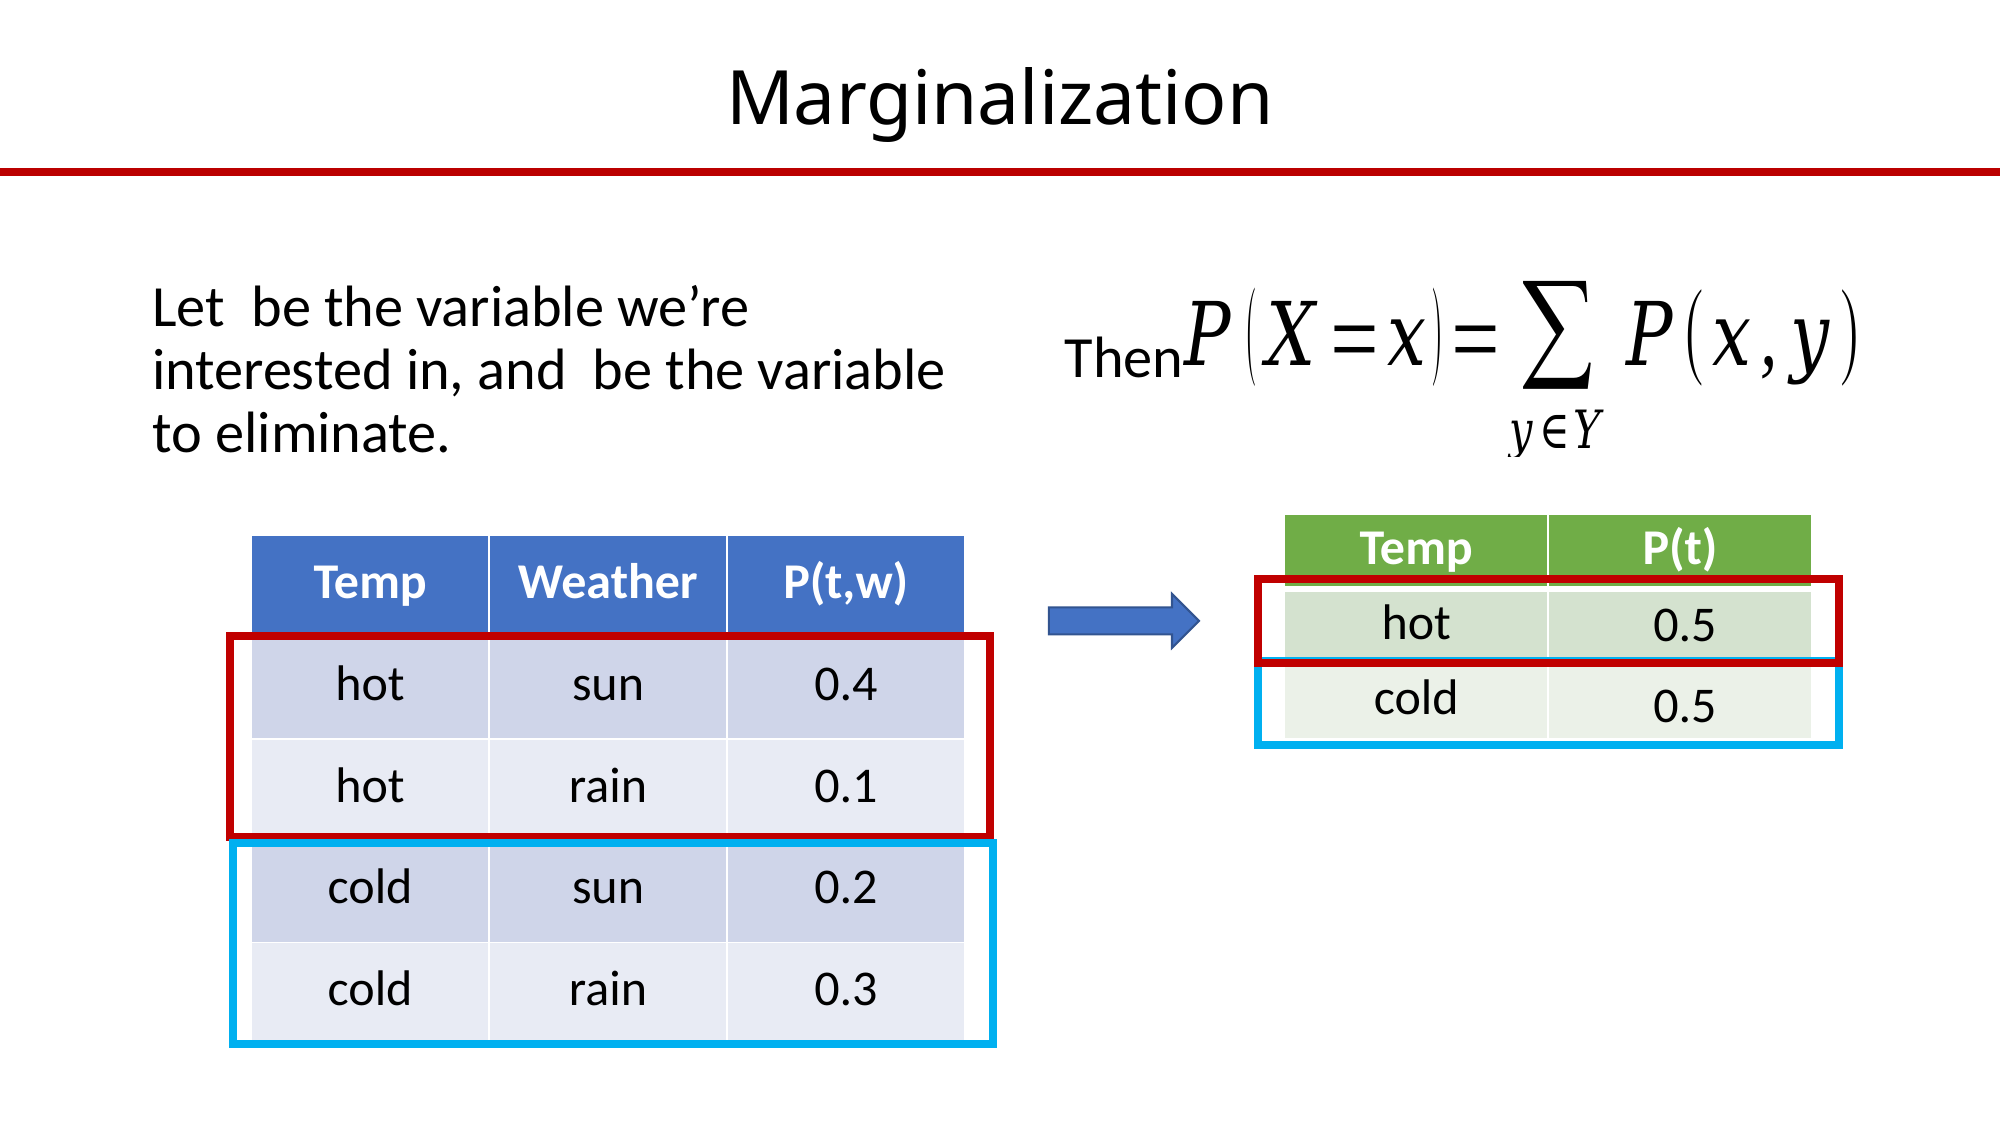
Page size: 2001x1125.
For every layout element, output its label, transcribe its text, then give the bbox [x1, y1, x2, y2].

table_header P(t) [1549, 515, 1811, 578]
text_box 0.5 [1638, 665, 1732, 740]
text_box [1257, 578, 1840, 664]
text_box 0.5 [1638, 583, 1732, 659]
title Marginalization [137, 50, 1863, 150]
text_box Then [1049, 312, 1198, 397]
table_header Temp [252, 536, 488, 634]
text_box [232, 842, 994, 1045]
text_box [1047, 591, 1201, 651]
table_header Weather [490, 536, 726, 634]
text_box [229, 635, 991, 838]
text_box [1257, 664, 1840, 746]
table_header Temp [1285, 515, 1547, 578]
table_header P(t,w) [728, 536, 964, 634]
